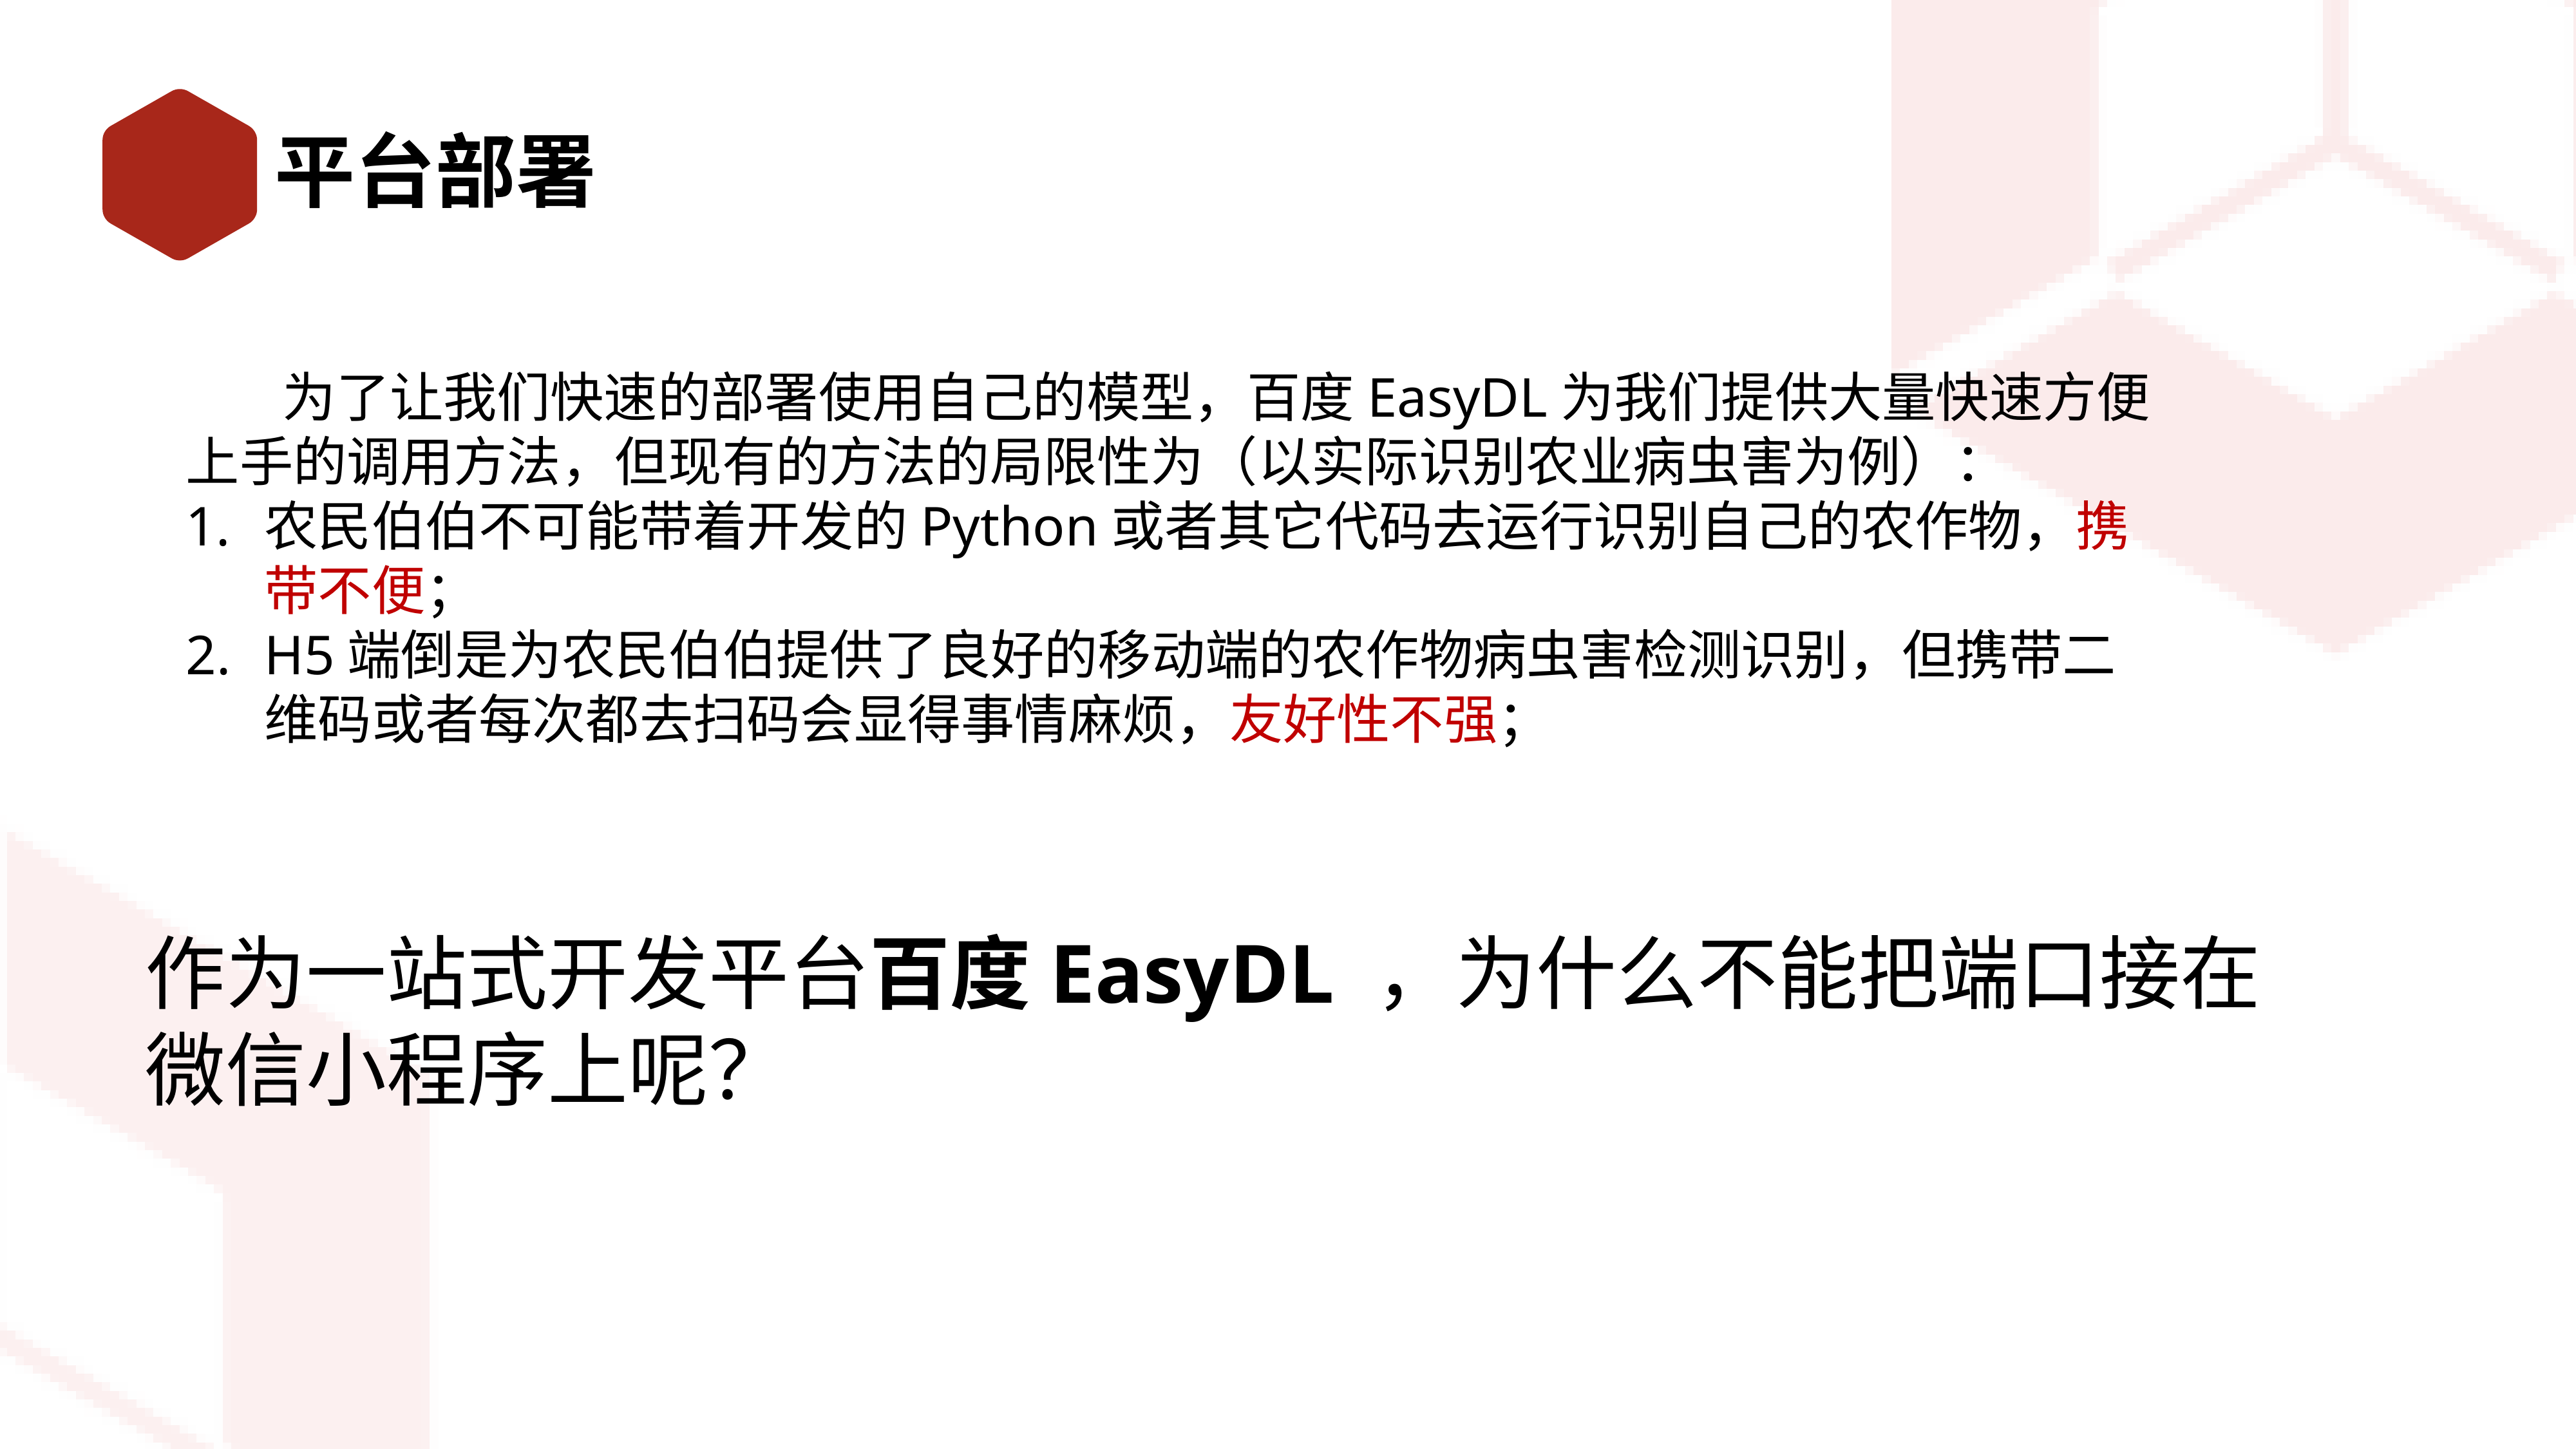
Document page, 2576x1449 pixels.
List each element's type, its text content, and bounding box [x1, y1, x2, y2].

text_box 为了让我们快速的部署使用自己的模型，百度EasyDL为我们提供大量快速方便上手的调用方法，但现有的方法的局限性为（以实际识别农业病虫害为例）： 农民伯伯不可能带着开发的Python或者其它代码去运行识别自己的农作物，携带不便； H5端倒是为农民伯伯提供了良好的移动端的农作物病虫害检测识别，但携带二维码或者每次都去扫码会显得事情麻烦，友好性不强； [180, 357, 2174, 755]
text_box 作为一站式开发平台百度EasyDL ，为什么不能把端口接在微信小程序上呢？ [140, 917, 2342, 1122]
title 平台部署 [269, 113, 625, 225]
